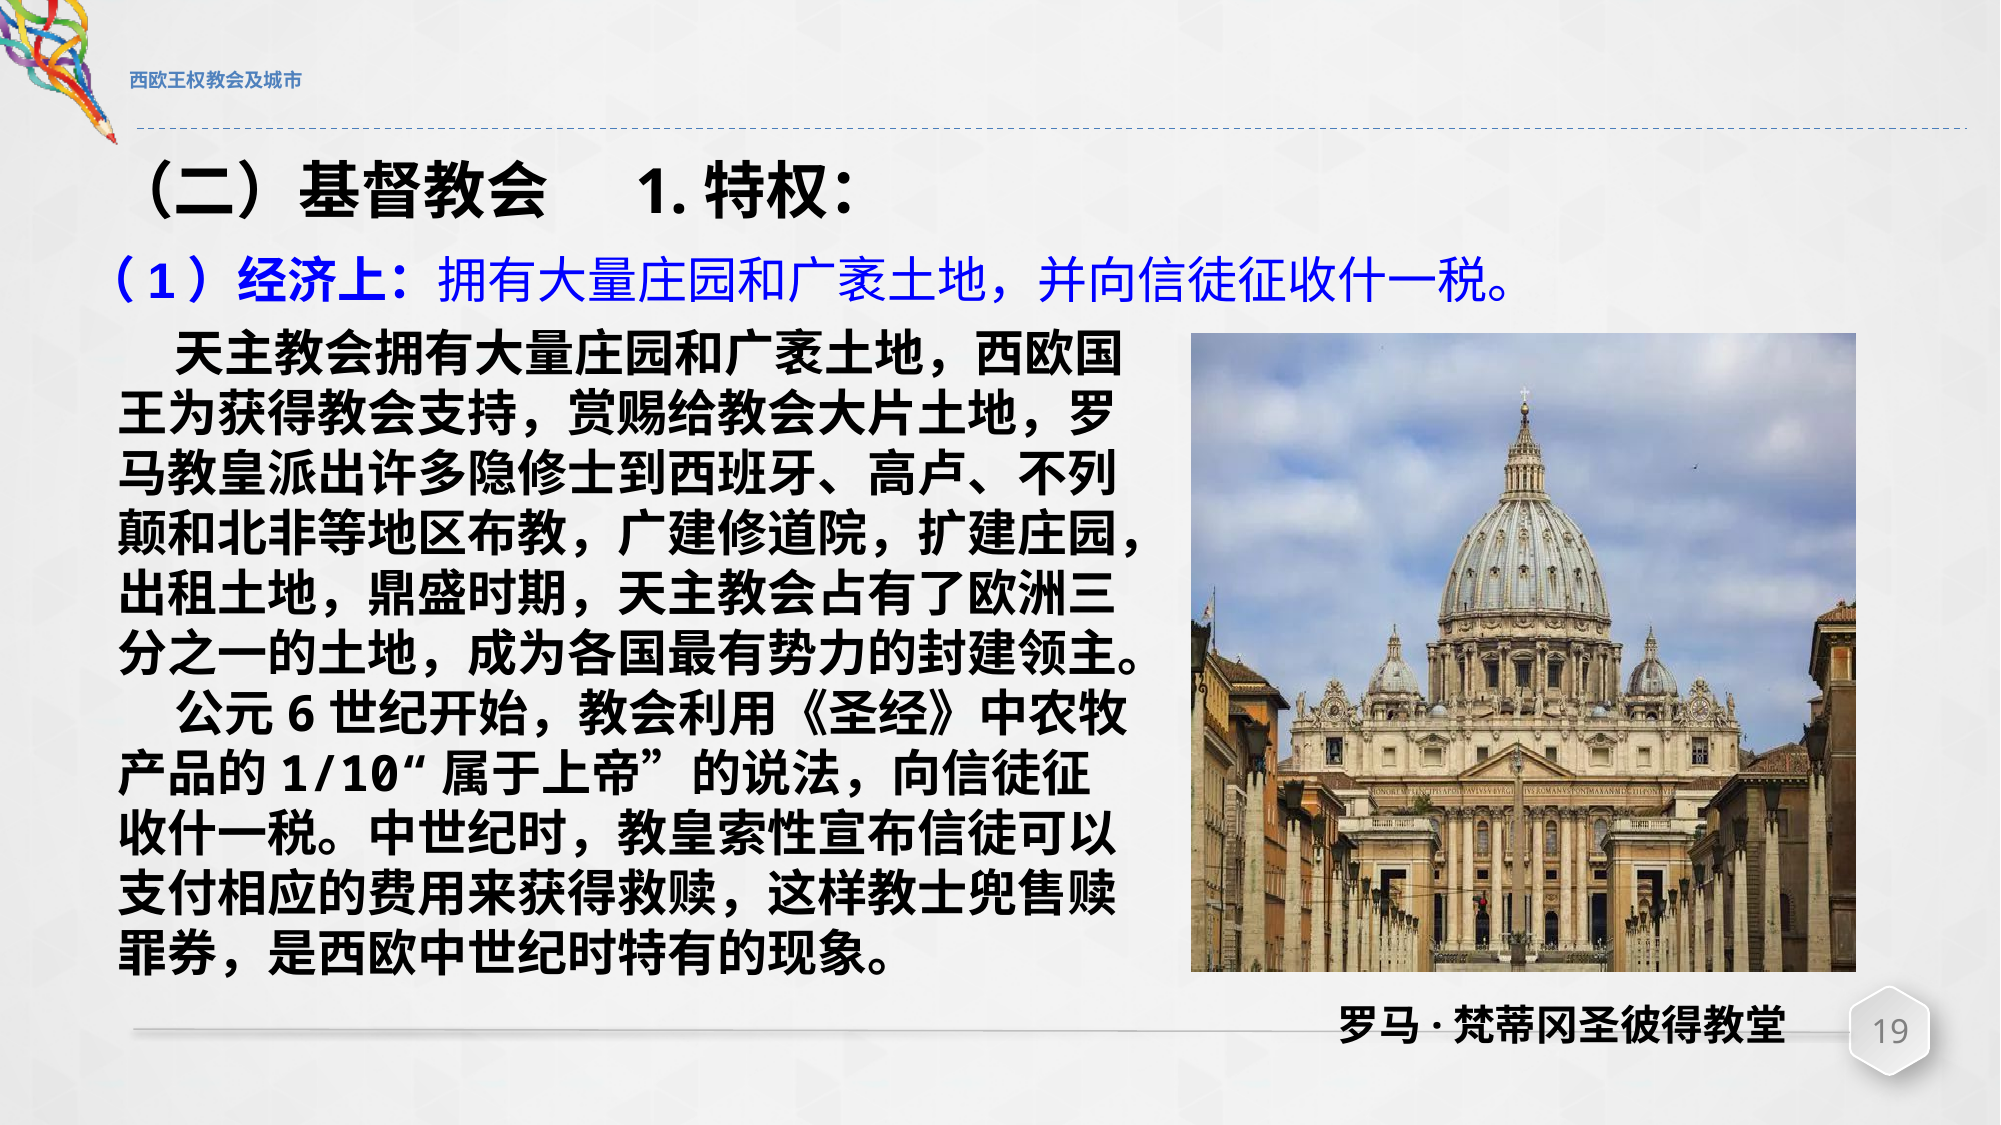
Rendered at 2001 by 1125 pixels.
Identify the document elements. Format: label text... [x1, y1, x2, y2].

text_box （1）经济上：拥有大量庄园和广袤土地，并向信徒征收什一税。 [70, 241, 1729, 317]
text_box 天主教会拥有大量庄园和广袤土地，西欧国王为获得教会支持，赏赐给教会大片土地，罗马教皇派出许多隐修士到西班牙、高卢、不列颠和北非等地区布教，广建修道院，扩建庄园，出租土地，鼎盛时期，天主教会占有了欧洲三分之一的土地，成为各国最有势力的封建领主。 公元6世纪开始，教会利用《圣经》中农牧产品的1/10“属于上帝”的说法，向信徒征收什一税。中世纪时，教皇索性宣布信徒可以支付相应的费用来获得救赎，这样教士兜售赎罪券，是西欧中世纪时特有的现象。 [102, 317, 1147, 989]
picture [0, 0, 2000, 1125]
slide_number 19 [1850, 1007, 1930, 1058]
title 西欧王权教会及城市 [114, 37, 1840, 123]
text_box 罗马·梵蒂冈圣彼得教堂 [1191, 990, 1934, 1056]
text_box （二）基督教会 1.特权： [96, 130, 1041, 247]
